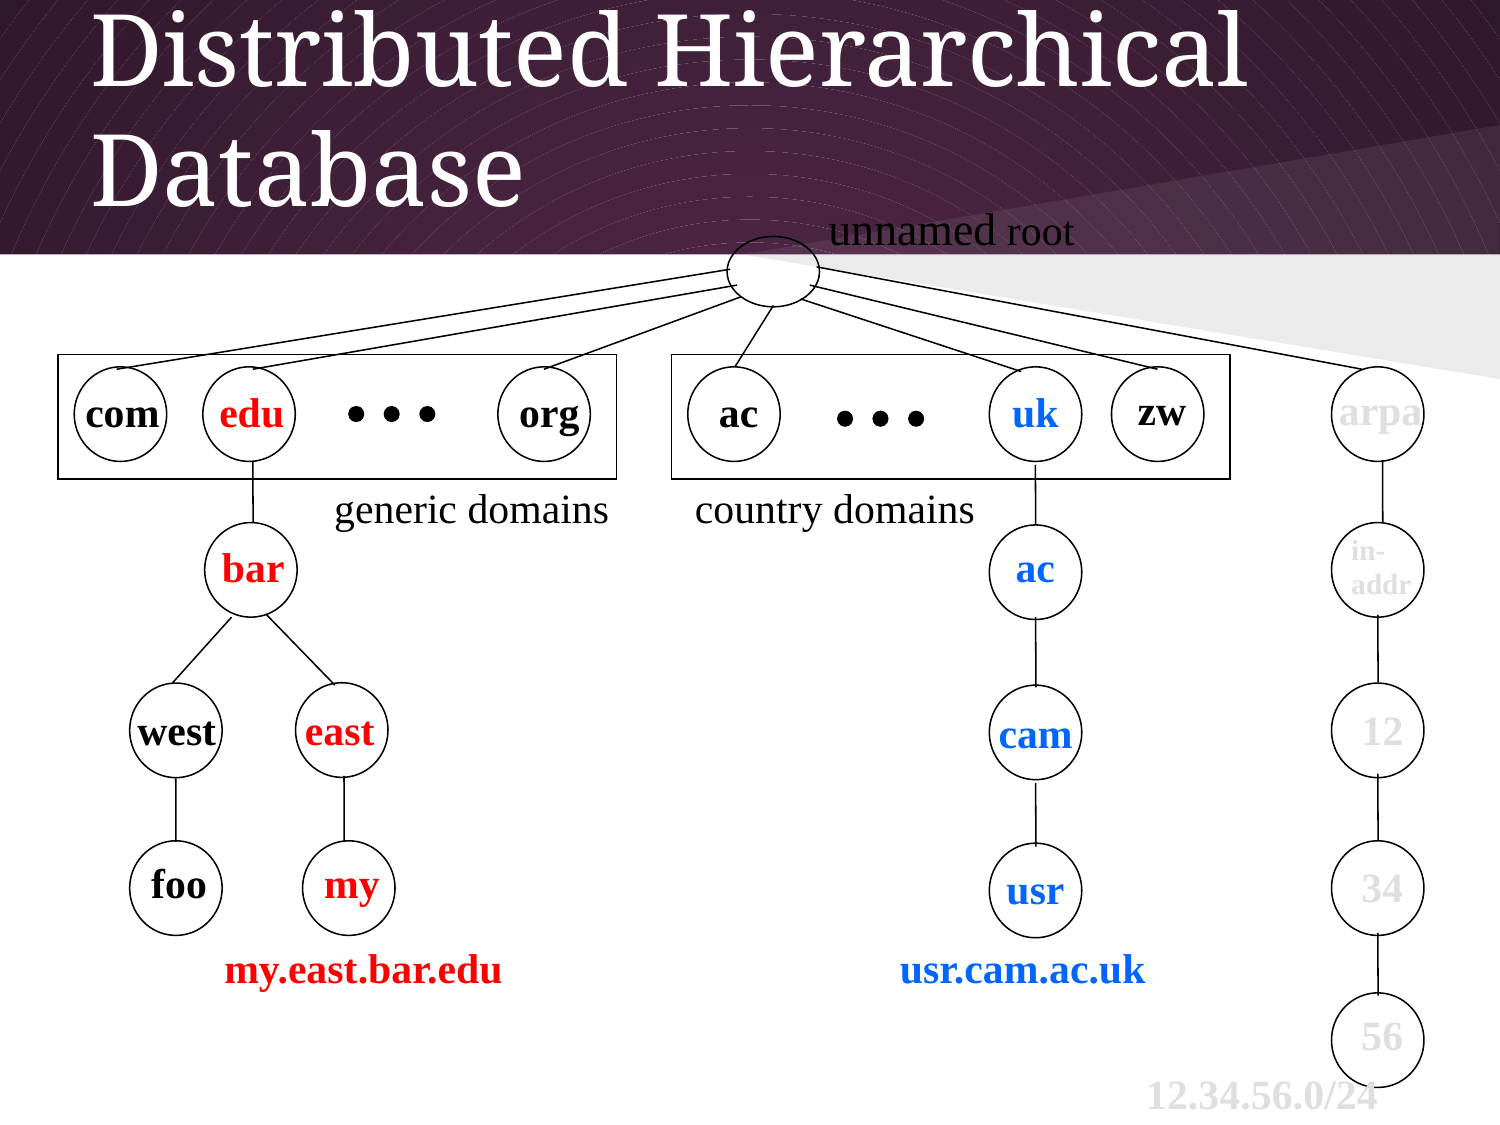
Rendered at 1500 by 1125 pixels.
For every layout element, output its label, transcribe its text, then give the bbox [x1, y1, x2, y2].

text_box [727, 236, 820, 307]
text_box [222, 522, 280, 533]
text_box [302, 864, 309, 913]
text_box 12.34.56.0/24 [1131, 1060, 1393, 1125]
text_box [1393, 1067, 1416, 1085]
text_box [1350, 366, 1405, 376]
text_box [141, 762, 211, 778]
text_box [151, 840, 201, 848]
text_box [1331, 840, 1413, 936]
text_box usr [991, 855, 1080, 921]
text_box [1009, 524, 1062, 533]
text_box [144, 683, 208, 696]
text_box [1419, 1018, 1424, 1062]
text_box [1352, 522, 1403, 530]
text_box 34 [1346, 853, 1419, 919]
text_box generic domains [319, 474, 625, 540]
text_box in- addr [1336, 530, 1427, 608]
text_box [348, 406, 435, 422]
text_box [307, 762, 376, 778]
text_box usr.cam.ac.uk [885, 934, 1161, 1000]
text_box [309, 682, 374, 696]
text_box [129, 864, 136, 912]
text_box [324, 840, 374, 848]
text_box country domains [680, 474, 990, 540]
text_box 12 [1346, 696, 1419, 762]
text_box [1351, 992, 1404, 1001]
text_box [1419, 866, 1424, 910]
text_box [213, 598, 289, 618]
text_box west [122, 696, 232, 762]
text_box east [290, 696, 390, 762]
text_box [1000, 921, 1071, 934]
text_box [1419, 709, 1424, 752]
text_box my.east.bar.edu [209, 934, 518, 1000]
text_box foo [136, 848, 223, 914]
text_box arpa [1323, 376, 1438, 442]
text_box [671, 354, 1231, 480]
text_box bar [207, 533, 300, 598]
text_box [837, 411, 924, 427]
text_box [1001, 764, 1070, 780]
text_box [1005, 843, 1067, 855]
text_box [310, 914, 388, 934]
text_box 56 [1346, 1001, 1419, 1067]
text_box unnamed root [813, 191, 1090, 262]
title Distributed Hierarchical Database [75, 12, 1425, 200]
text_box [1003, 685, 1068, 698]
text_box [1331, 549, 1336, 591]
text_box [1340, 442, 1416, 462]
text_box [1350, 608, 1406, 618]
text_box [989, 541, 1082, 620]
text_box [1331, 1005, 1346, 1060]
text_box cam [983, 698, 1088, 764]
text_box [137, 914, 215, 936]
text_box my [309, 848, 395, 914]
text_box [58, 354, 617, 480]
text_box [1331, 683, 1413, 778]
text_box ac [1000, 533, 1071, 598]
